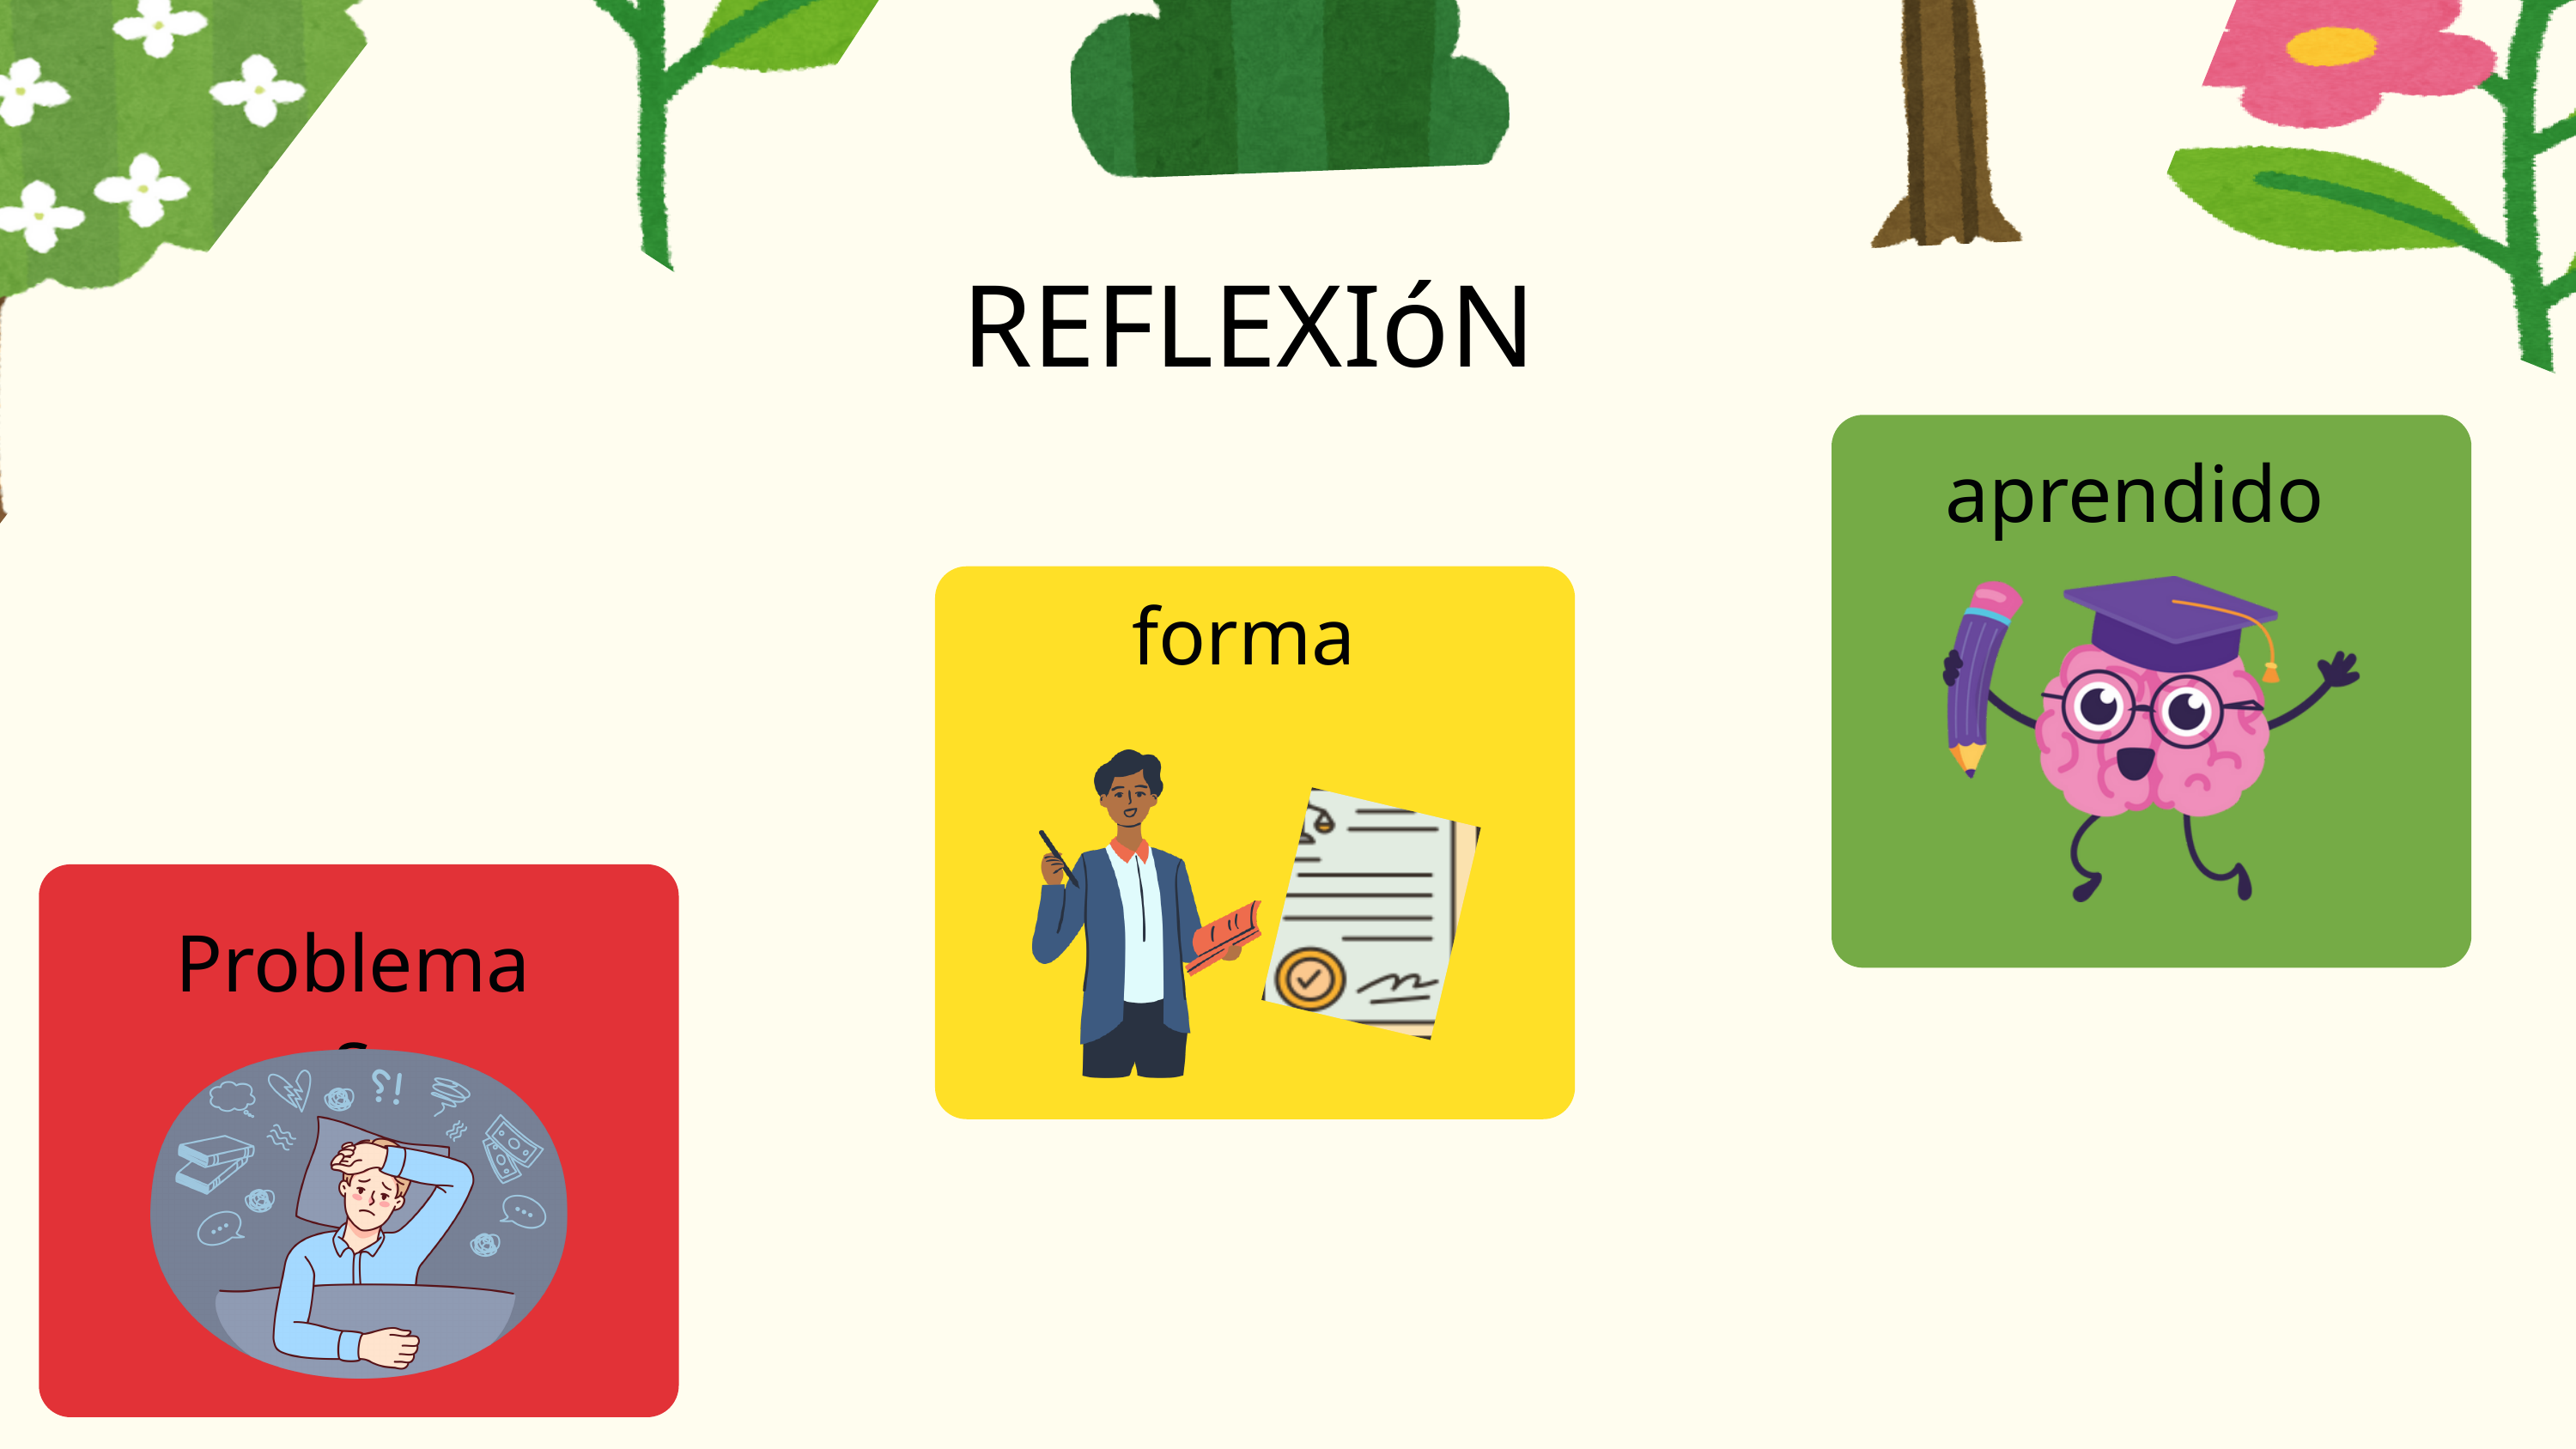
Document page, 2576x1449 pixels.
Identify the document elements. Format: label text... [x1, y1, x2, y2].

text_box [1703, 0, 2152, 256]
text_box [2151, 0, 2576, 382]
text_box [1067, 0, 1512, 180]
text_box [39, 864, 679, 1418]
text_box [934, 566, 1576, 1119]
text_box REFLEXIóN [957, 253, 1540, 391]
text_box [1831, 415, 2472, 968]
text_box [351, 0, 879, 285]
text_box [0, 0, 392, 524]
